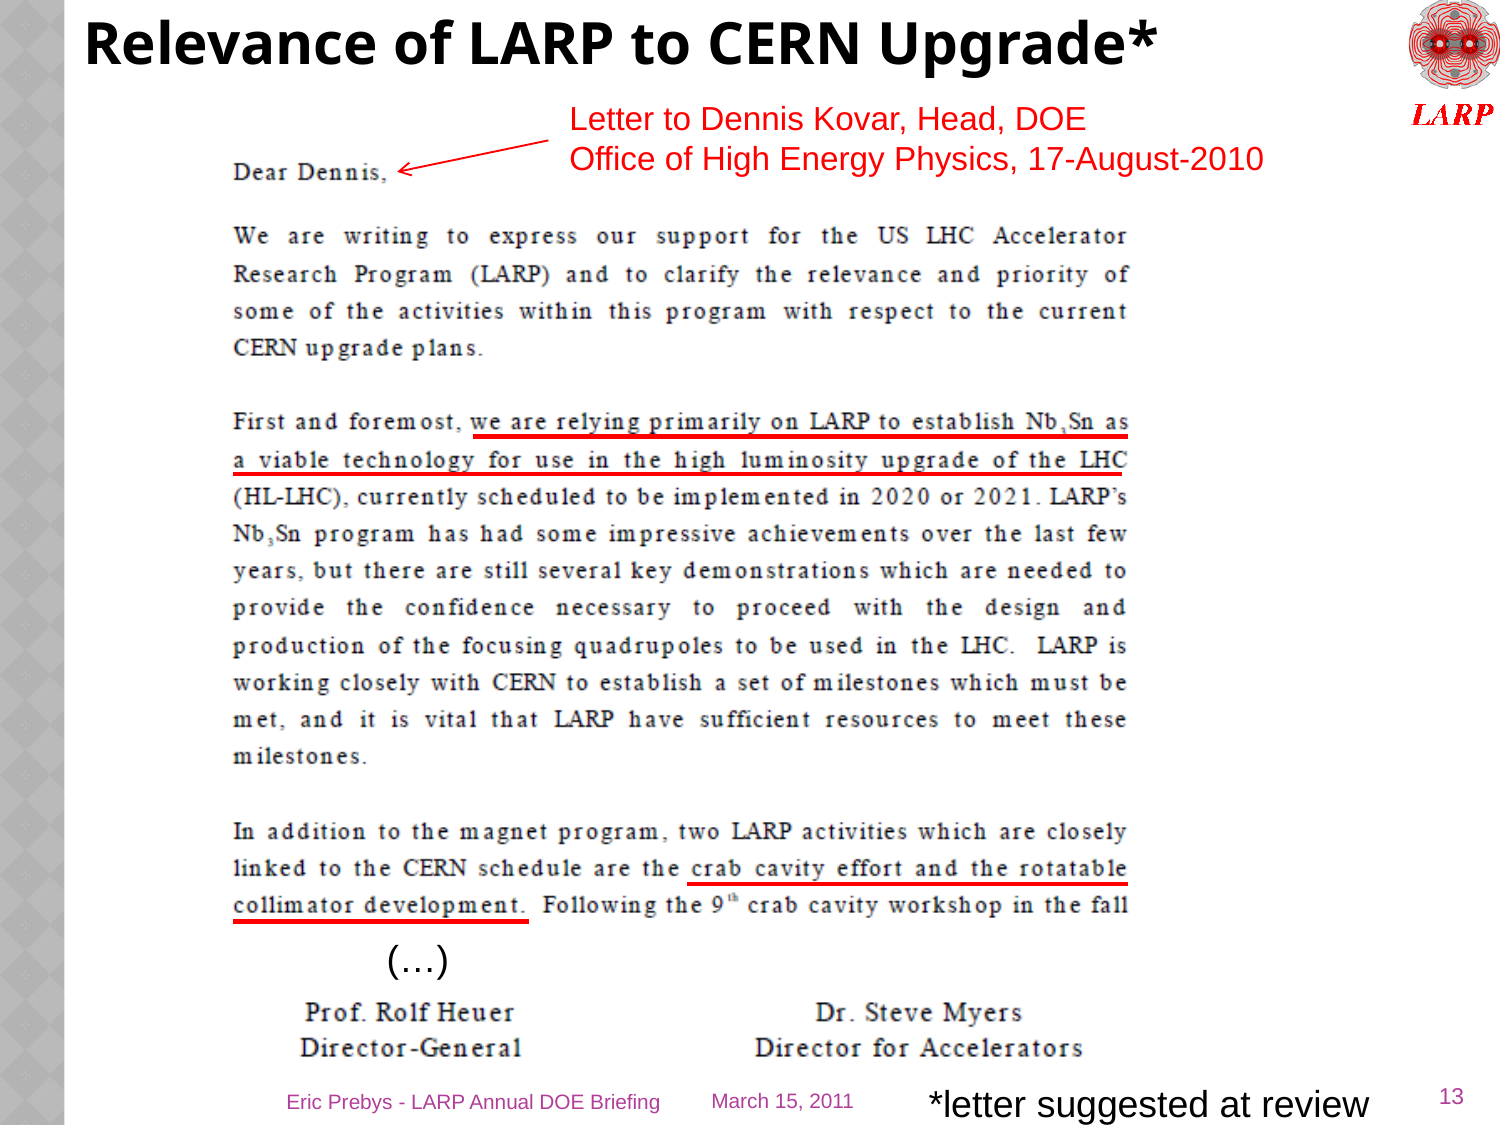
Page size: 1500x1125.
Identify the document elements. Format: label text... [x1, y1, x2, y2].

title Relevance of LARP to CERN Upgrade* [75, 0, 1469, 77]
picture [251, 984, 1145, 1074]
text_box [396, 139, 549, 173]
text_box Letter to Dennis Kovar, Head, DOE Office of High Energy Physics, 17-August-2010 [554, 89, 1311, 185]
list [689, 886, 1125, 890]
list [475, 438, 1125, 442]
picture [220, 133, 1150, 922]
footer Eric Prebys - LARP Annual DOE Briefing [75, 1075, 675, 1114]
picture [1406, 0, 1500, 125]
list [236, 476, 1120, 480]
text_box *letter suggested at review [913, 1072, 1425, 1125]
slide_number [696, 1083, 913, 1114]
slide_number 13 [1367, 1071, 1465, 1110]
text_box (…) [371, 933, 939, 982]
